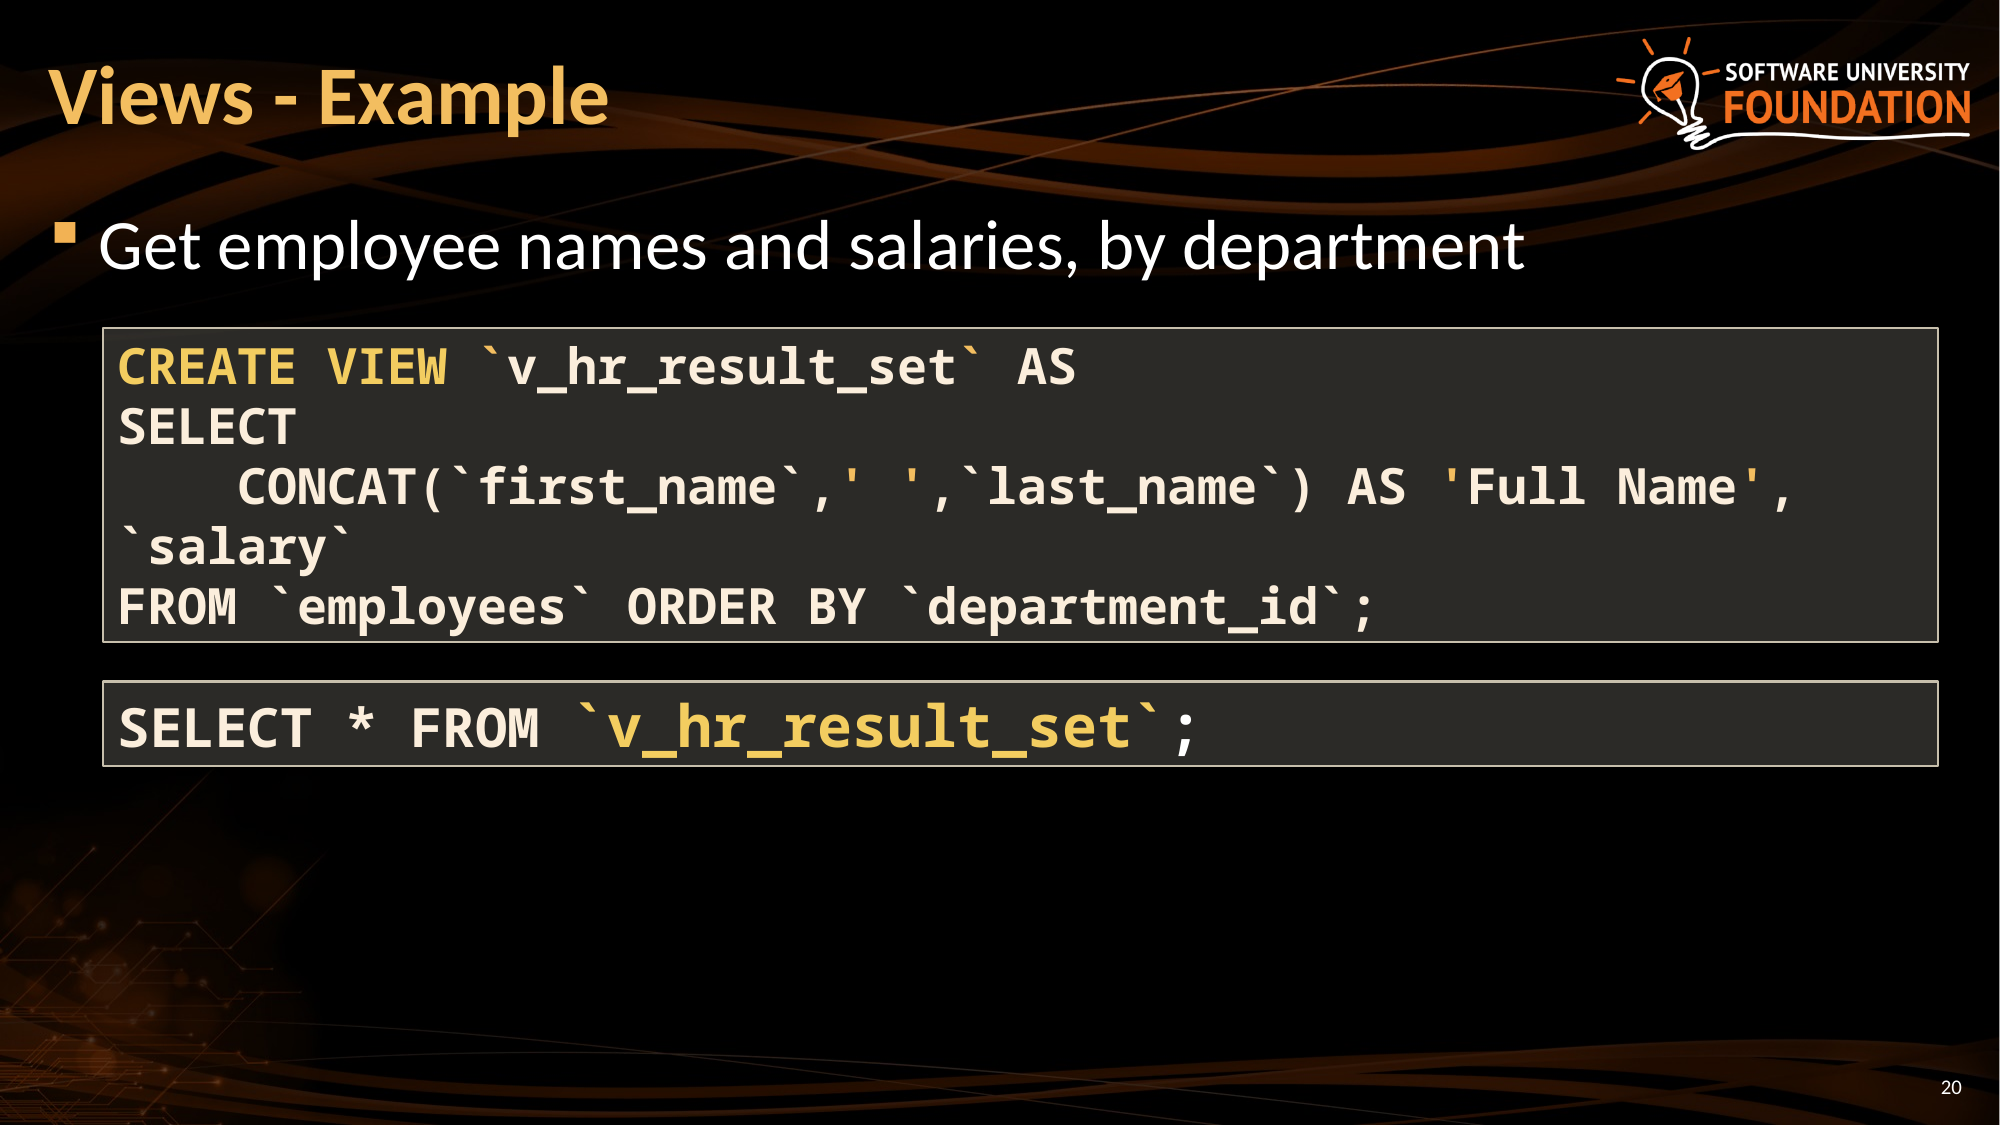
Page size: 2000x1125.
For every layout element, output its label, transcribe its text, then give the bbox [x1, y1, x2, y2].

title Views - Example [30, 6, 1602, 189]
text_box SELECT * FROM `v_hr_result_set`; [102, 681, 1938, 767]
list Get employee names and salaries, by department [31, 188, 1968, 1103]
text_box CREATE VIEW `v_hr_result_set` AS SELECT CONCAT(`first_name`,' ',`last_name`) AS 'Full Name', `salary` FROM `employees` ORDER BY `department_id`; [102, 327, 1938, 643]
picture [0, 0, 2000, 1125]
